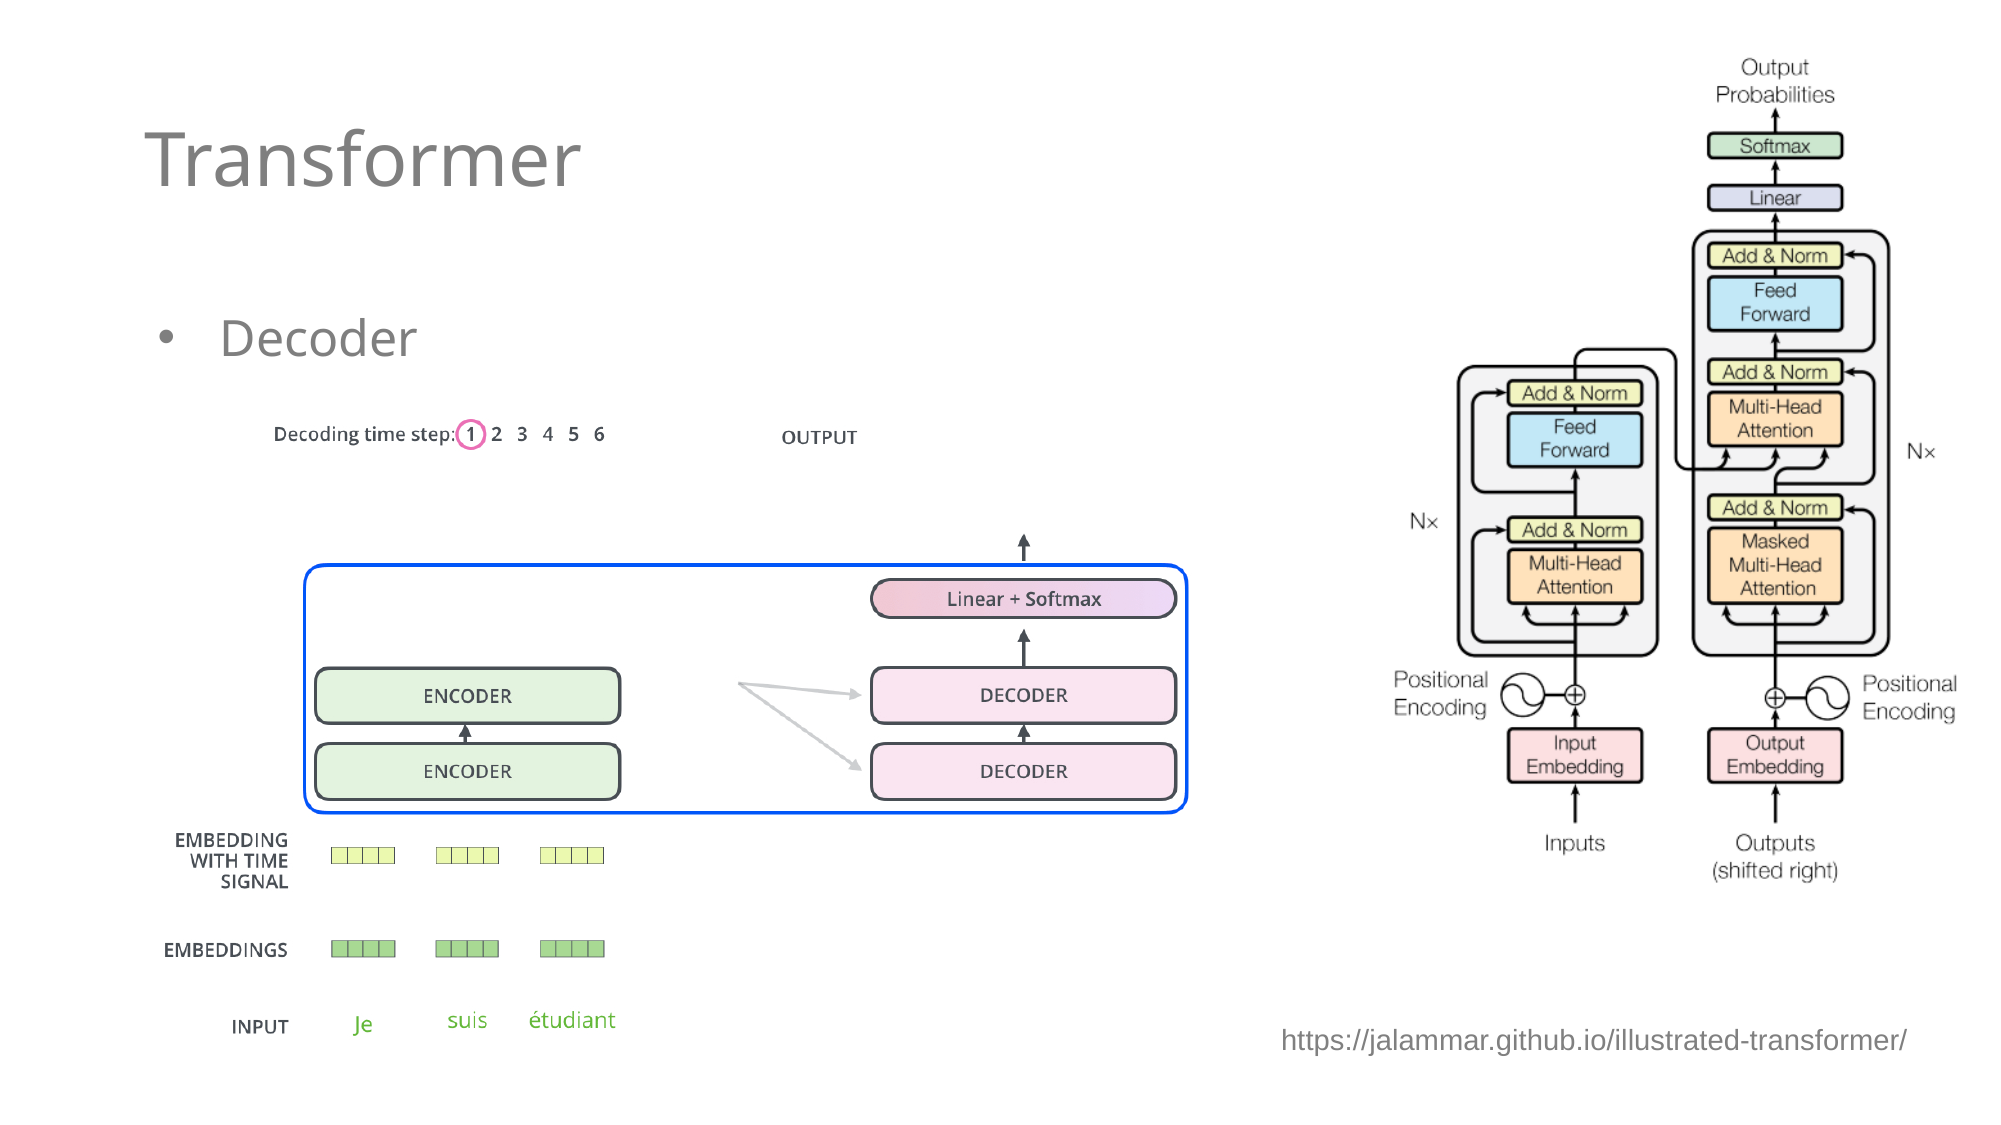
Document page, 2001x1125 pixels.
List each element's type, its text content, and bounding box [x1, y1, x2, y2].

text_box https://jalammar.github.io/illustrated-transformer/ [1352, 1005, 1942, 1071]
title Transformer [136, 77, 1354, 248]
picture [1354, 40, 2000, 903]
list Decoder [136, 268, 1863, 1044]
picture [137, 404, 1352, 1072]
